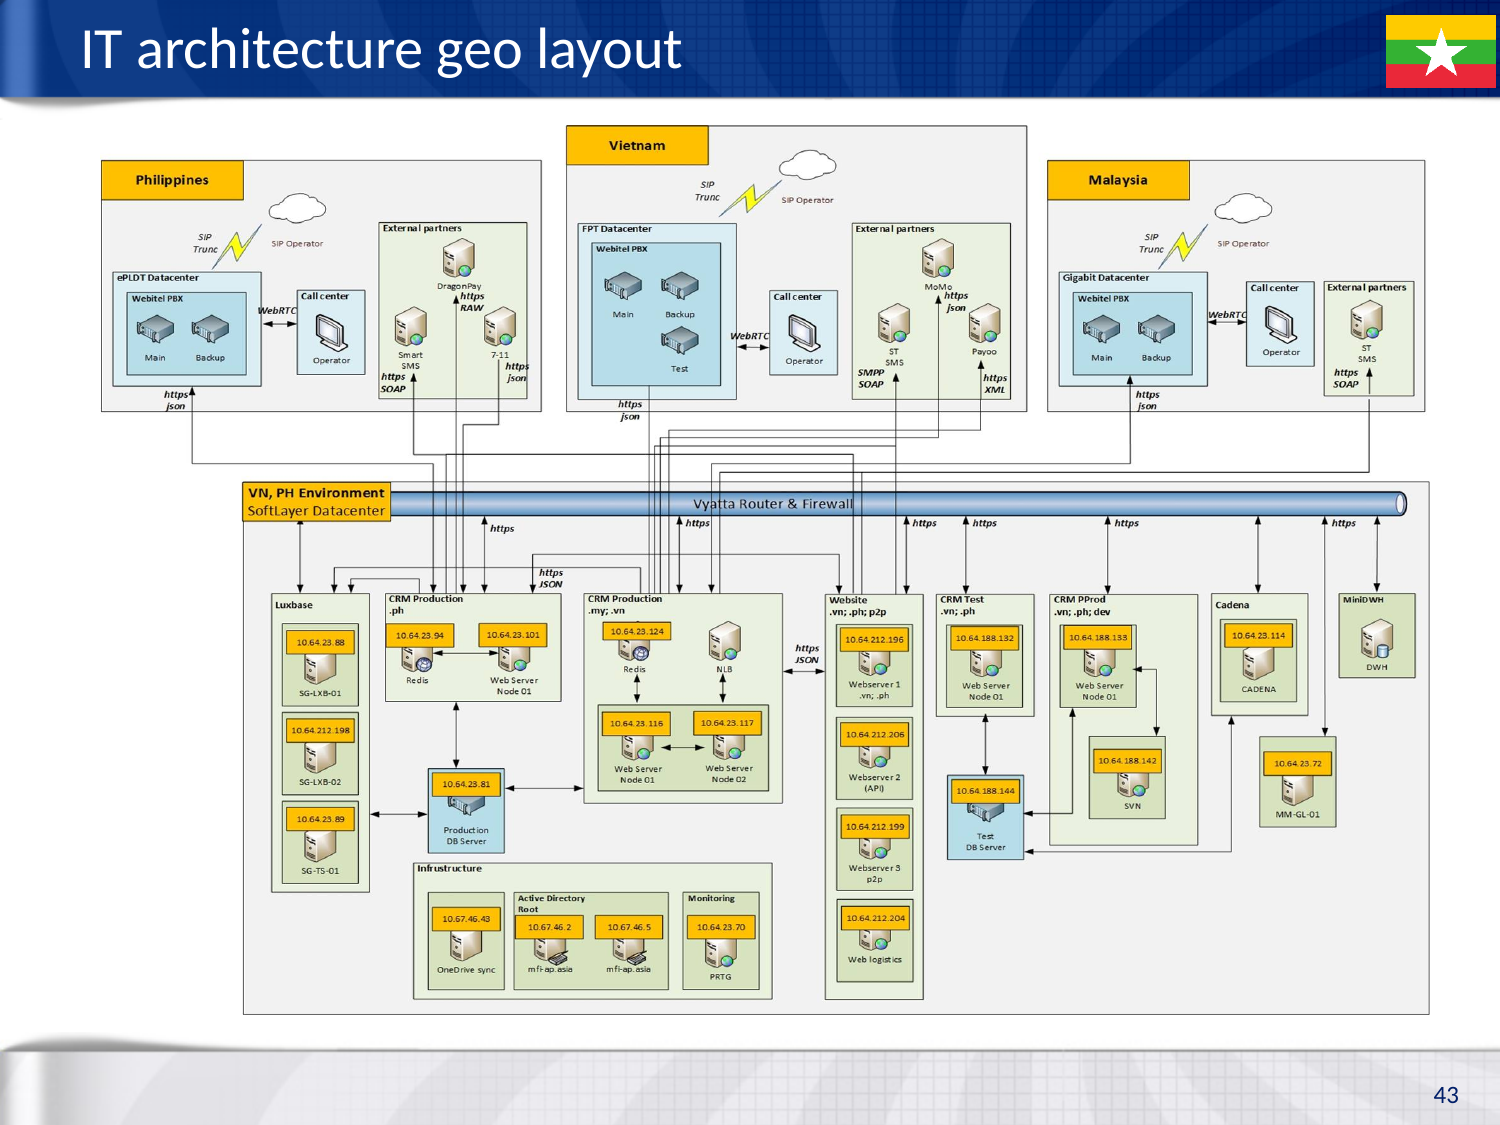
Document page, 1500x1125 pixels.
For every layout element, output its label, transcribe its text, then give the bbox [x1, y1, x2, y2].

picture [0, 1032, 1500, 1125]
slide_number 43 [1356, 1070, 1475, 1117]
picture [100, 125, 1431, 1015]
picture [0, 0, 1500, 120]
title IT architecture geo layout [64, 19, 1404, 71]
